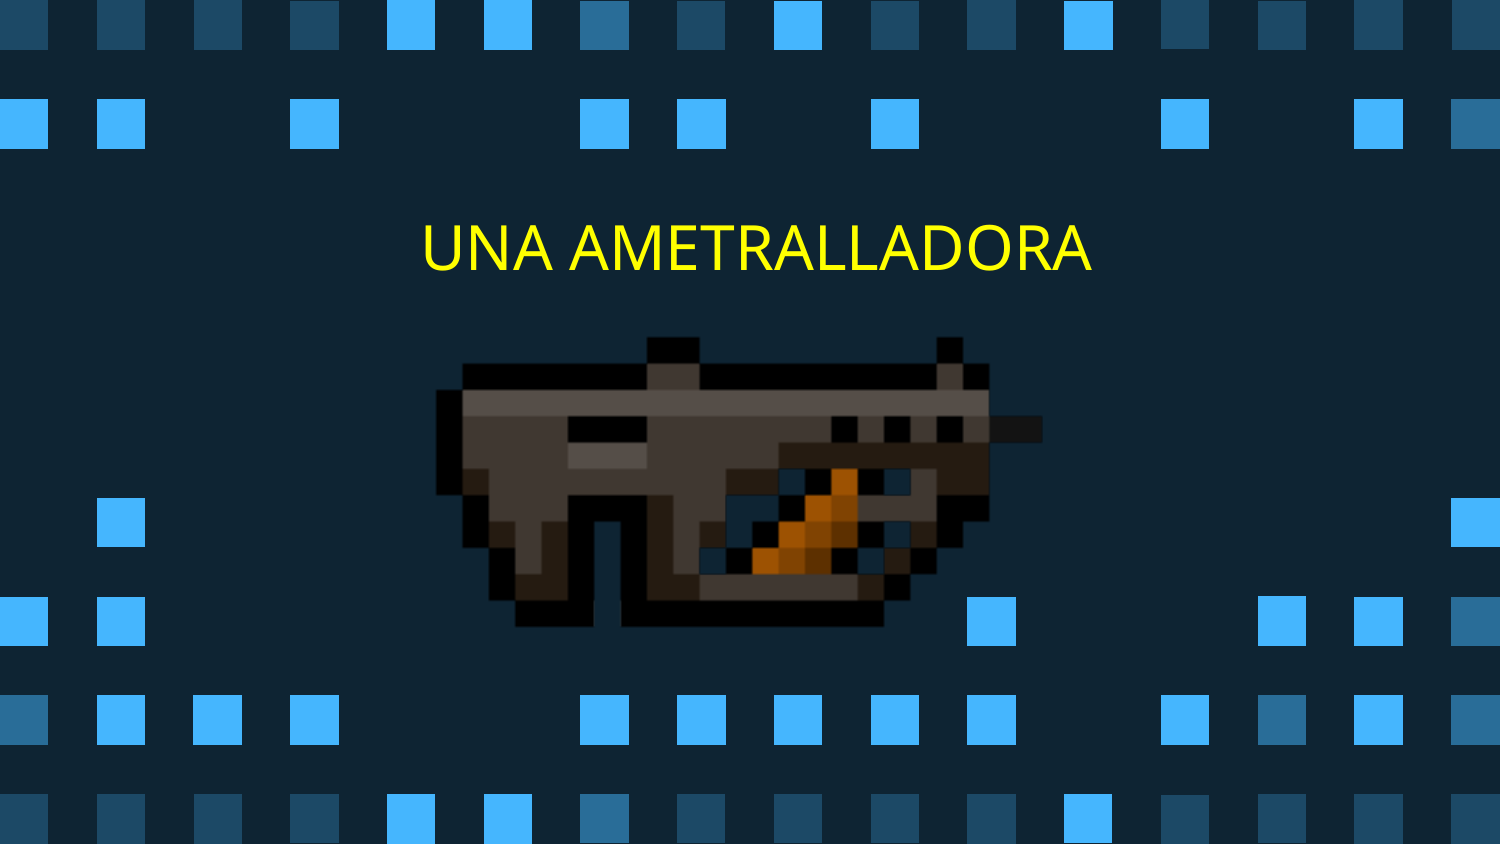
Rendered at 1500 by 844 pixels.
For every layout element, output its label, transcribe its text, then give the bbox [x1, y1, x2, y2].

title UNA AMETRALLADORA [104, 157, 1410, 335]
picture [414, 294, 1072, 708]
